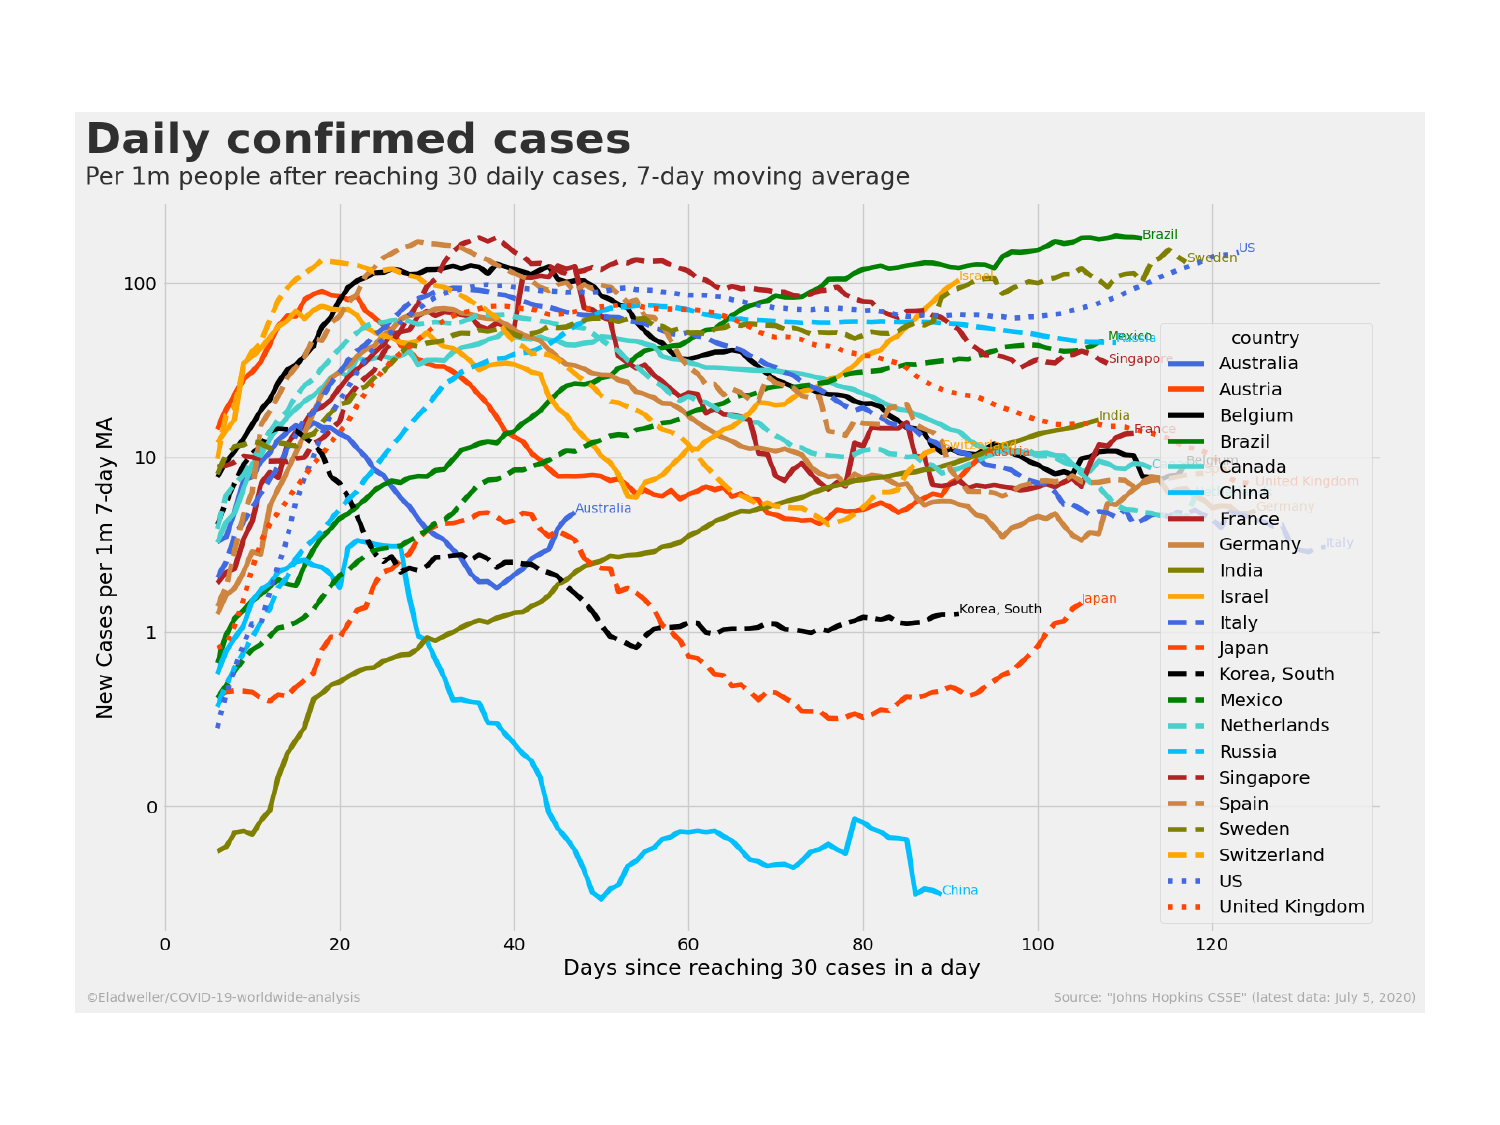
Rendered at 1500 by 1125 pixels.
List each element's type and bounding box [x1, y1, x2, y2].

picture [74, 112, 1426, 1013]
